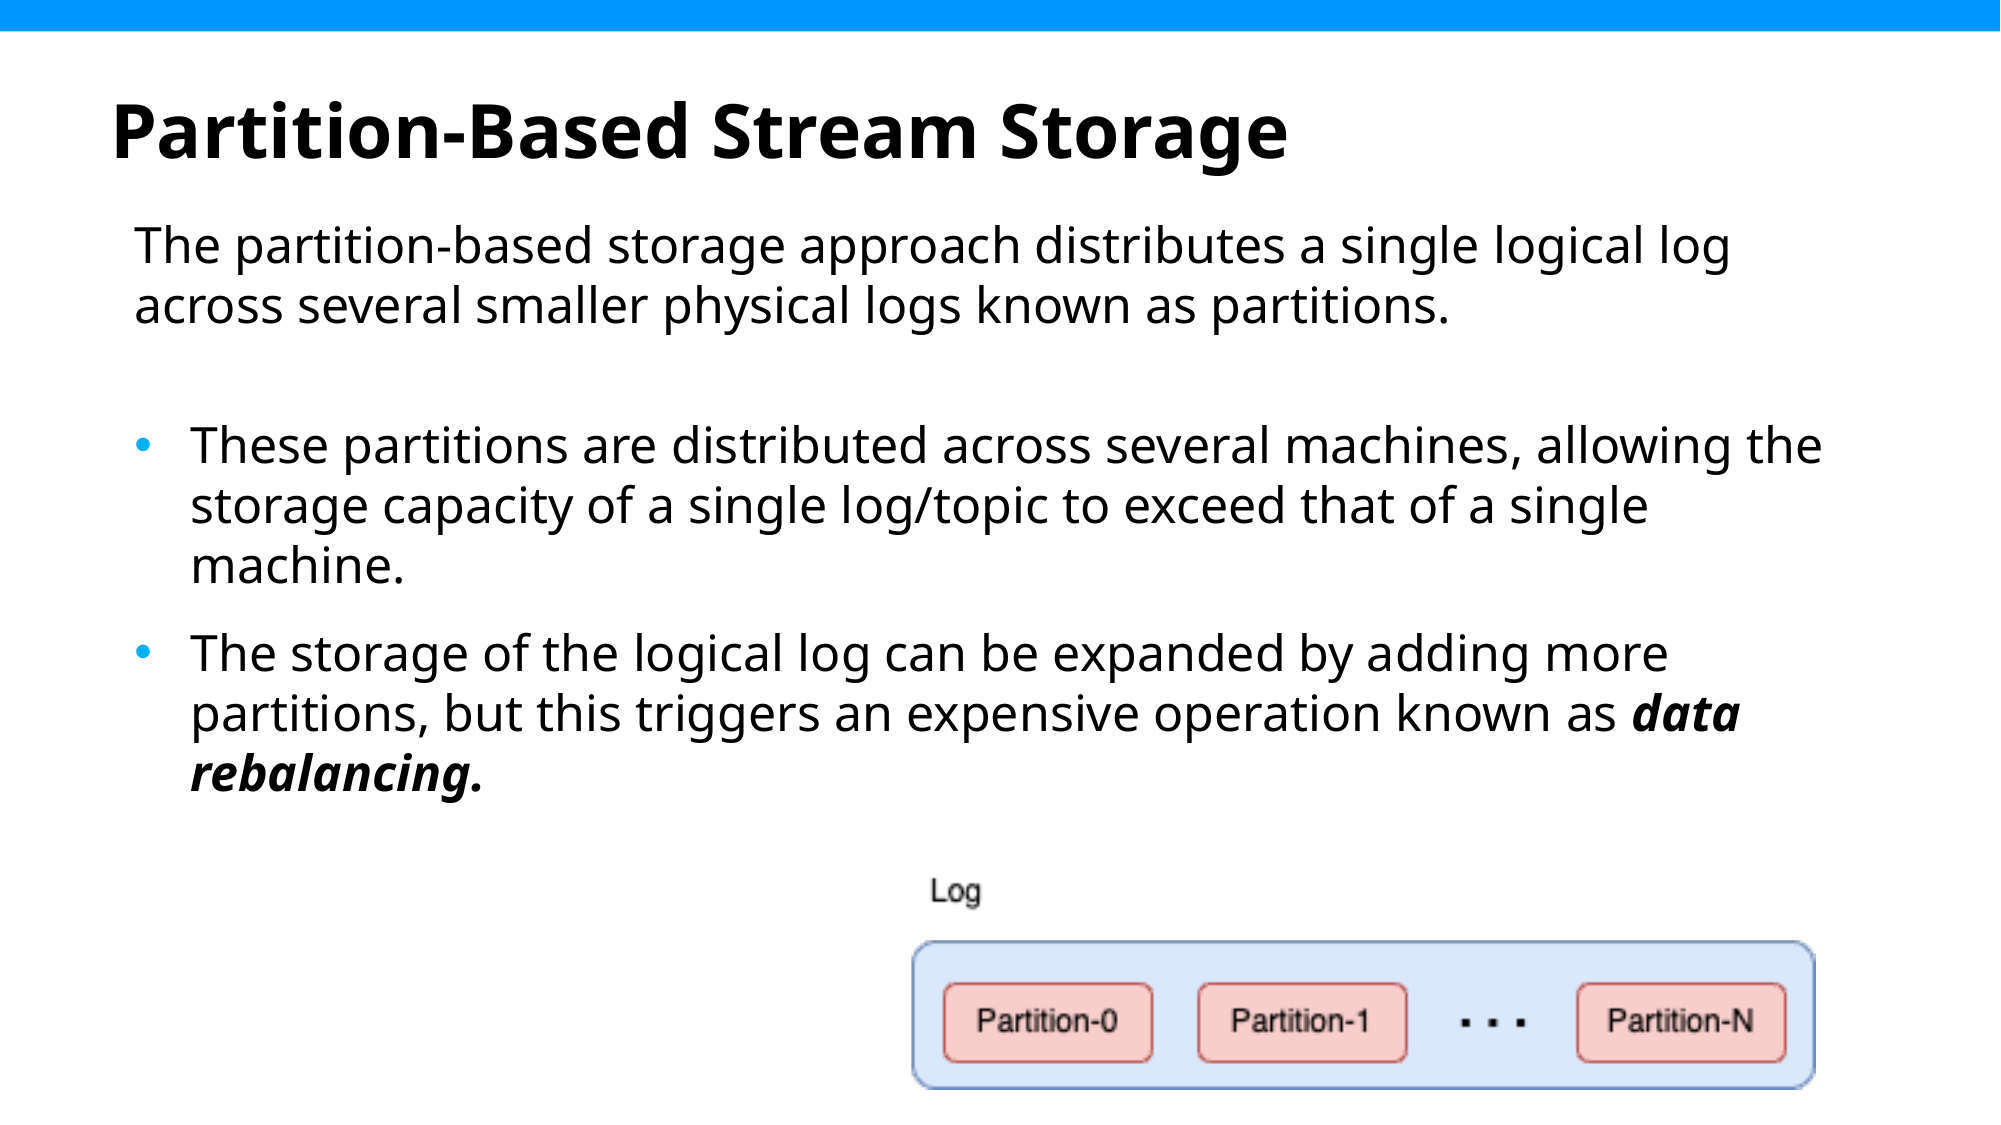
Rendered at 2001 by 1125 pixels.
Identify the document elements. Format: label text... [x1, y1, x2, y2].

text_box The partition-based storage approach distributes a single logical log across several smaller physical logs known as partitions. These partitions are distributed across several machines, allowing the storage capacity of a single log/topic to exceed that of a single machine. The storage of the logical log can be expanded by adding more partitions, but this triggers an expensive operation known as data rebalancing. [83, 193, 1858, 822]
text_box Partition-Based Stream Storage [89, 50, 1910, 194]
picture [879, 852, 1817, 1090]
